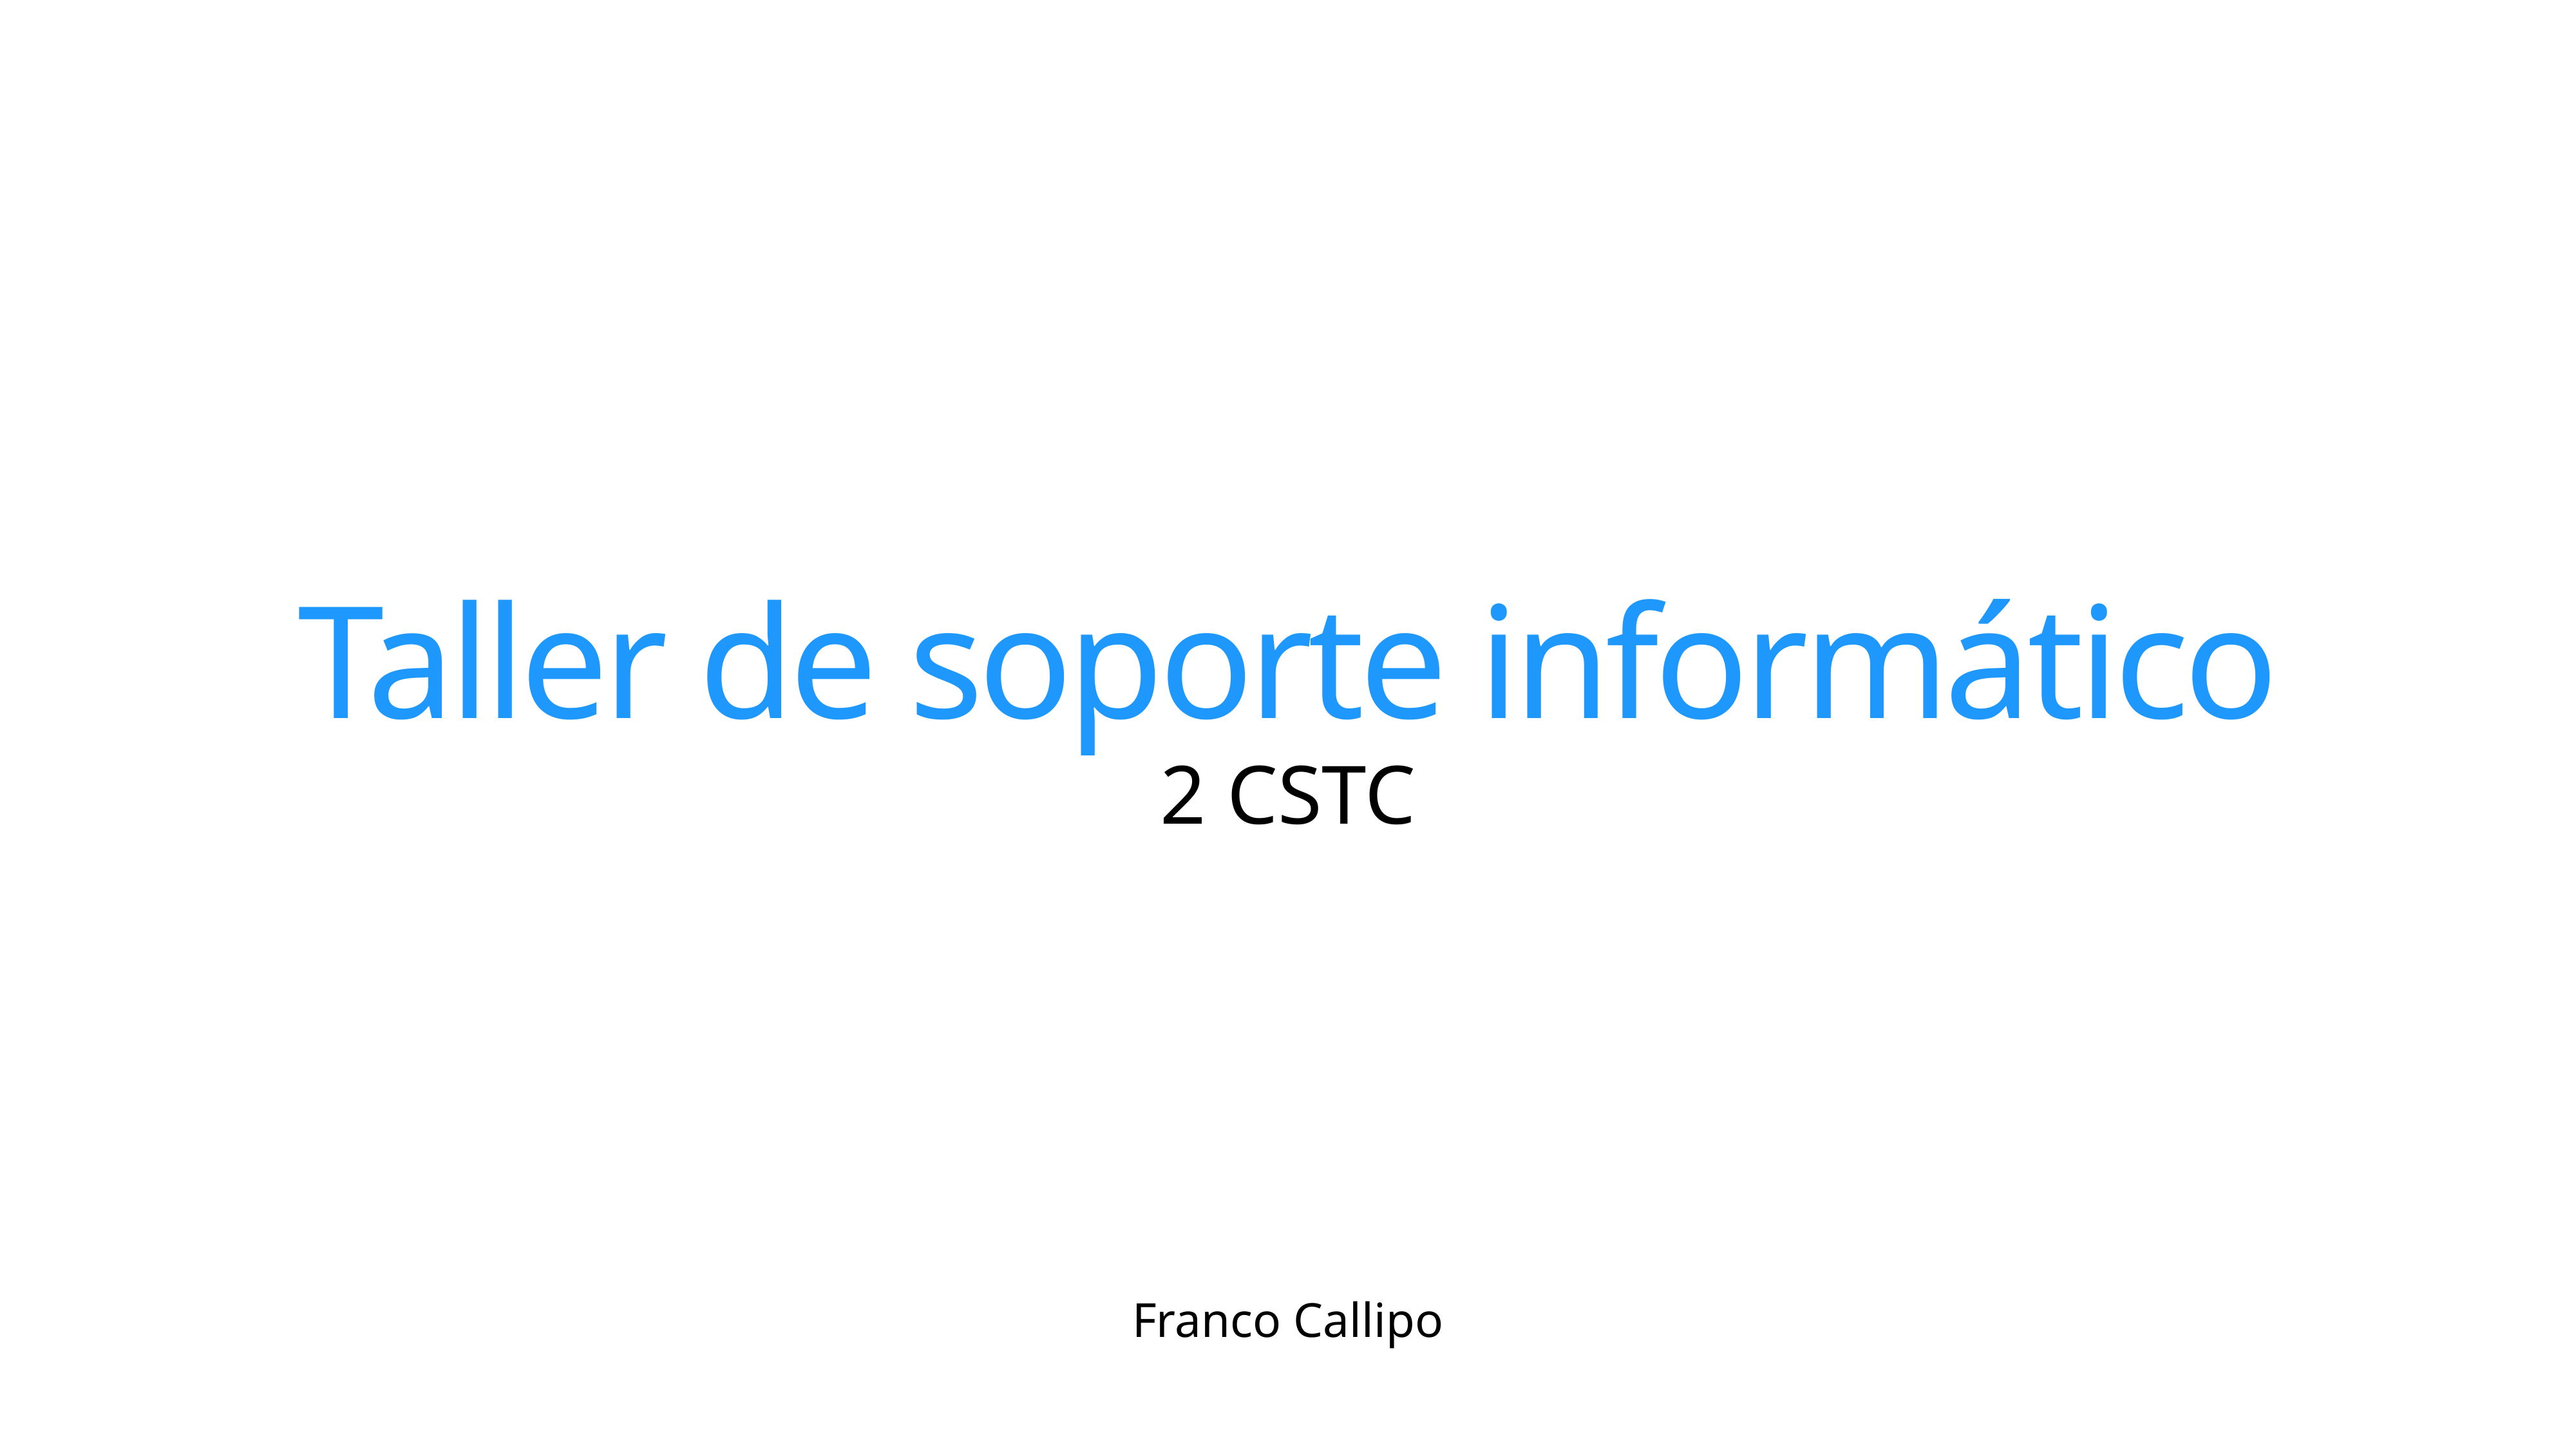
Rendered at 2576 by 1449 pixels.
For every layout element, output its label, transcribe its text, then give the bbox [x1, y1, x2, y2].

subtitle 2 CSTC [133, 737, 2443, 1004]
list Franco Callipo [133, 1284, 2443, 1359]
title Taller de soporte informático [133, 347, 2443, 737]
